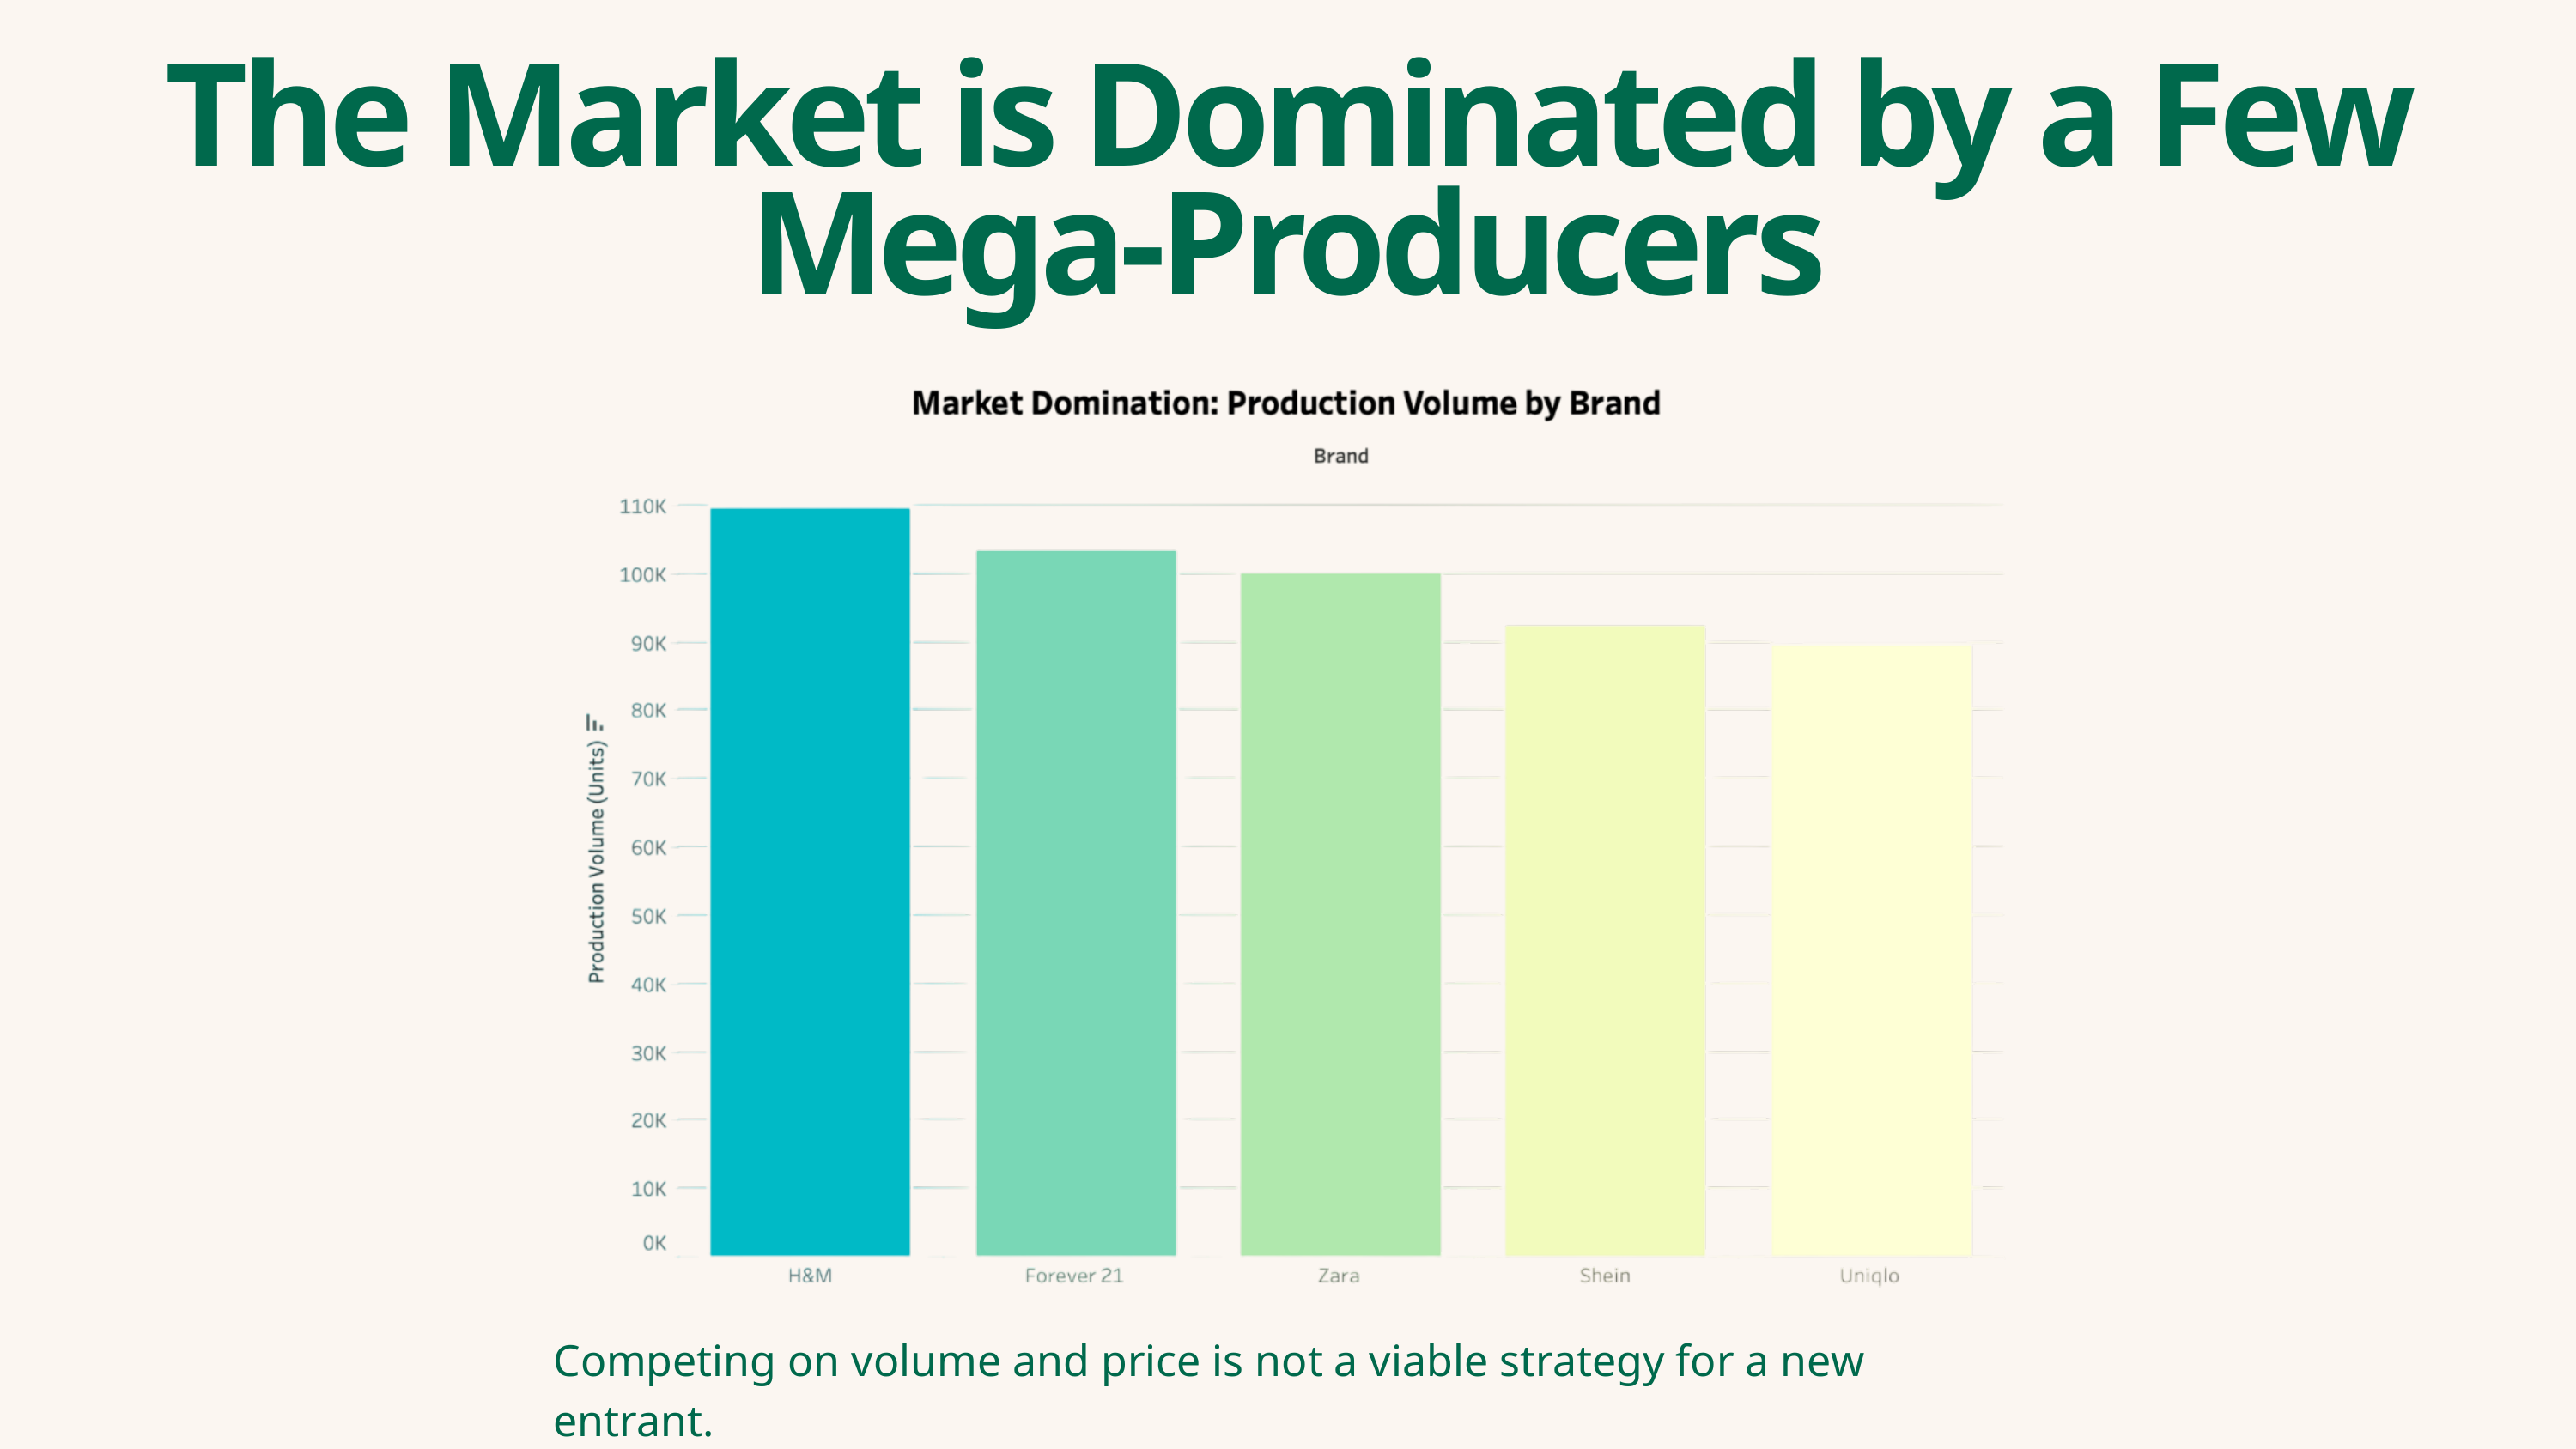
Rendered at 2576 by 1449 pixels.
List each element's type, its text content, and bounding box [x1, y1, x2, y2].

text_box [559, 367, 2017, 1303]
text_box Competing on volume and price is not a viable strategy for a new entrant. [553, 1325, 2023, 1446]
text_box The Market is Dominated by a Few Mega-Producers [144, 66, 2432, 324]
